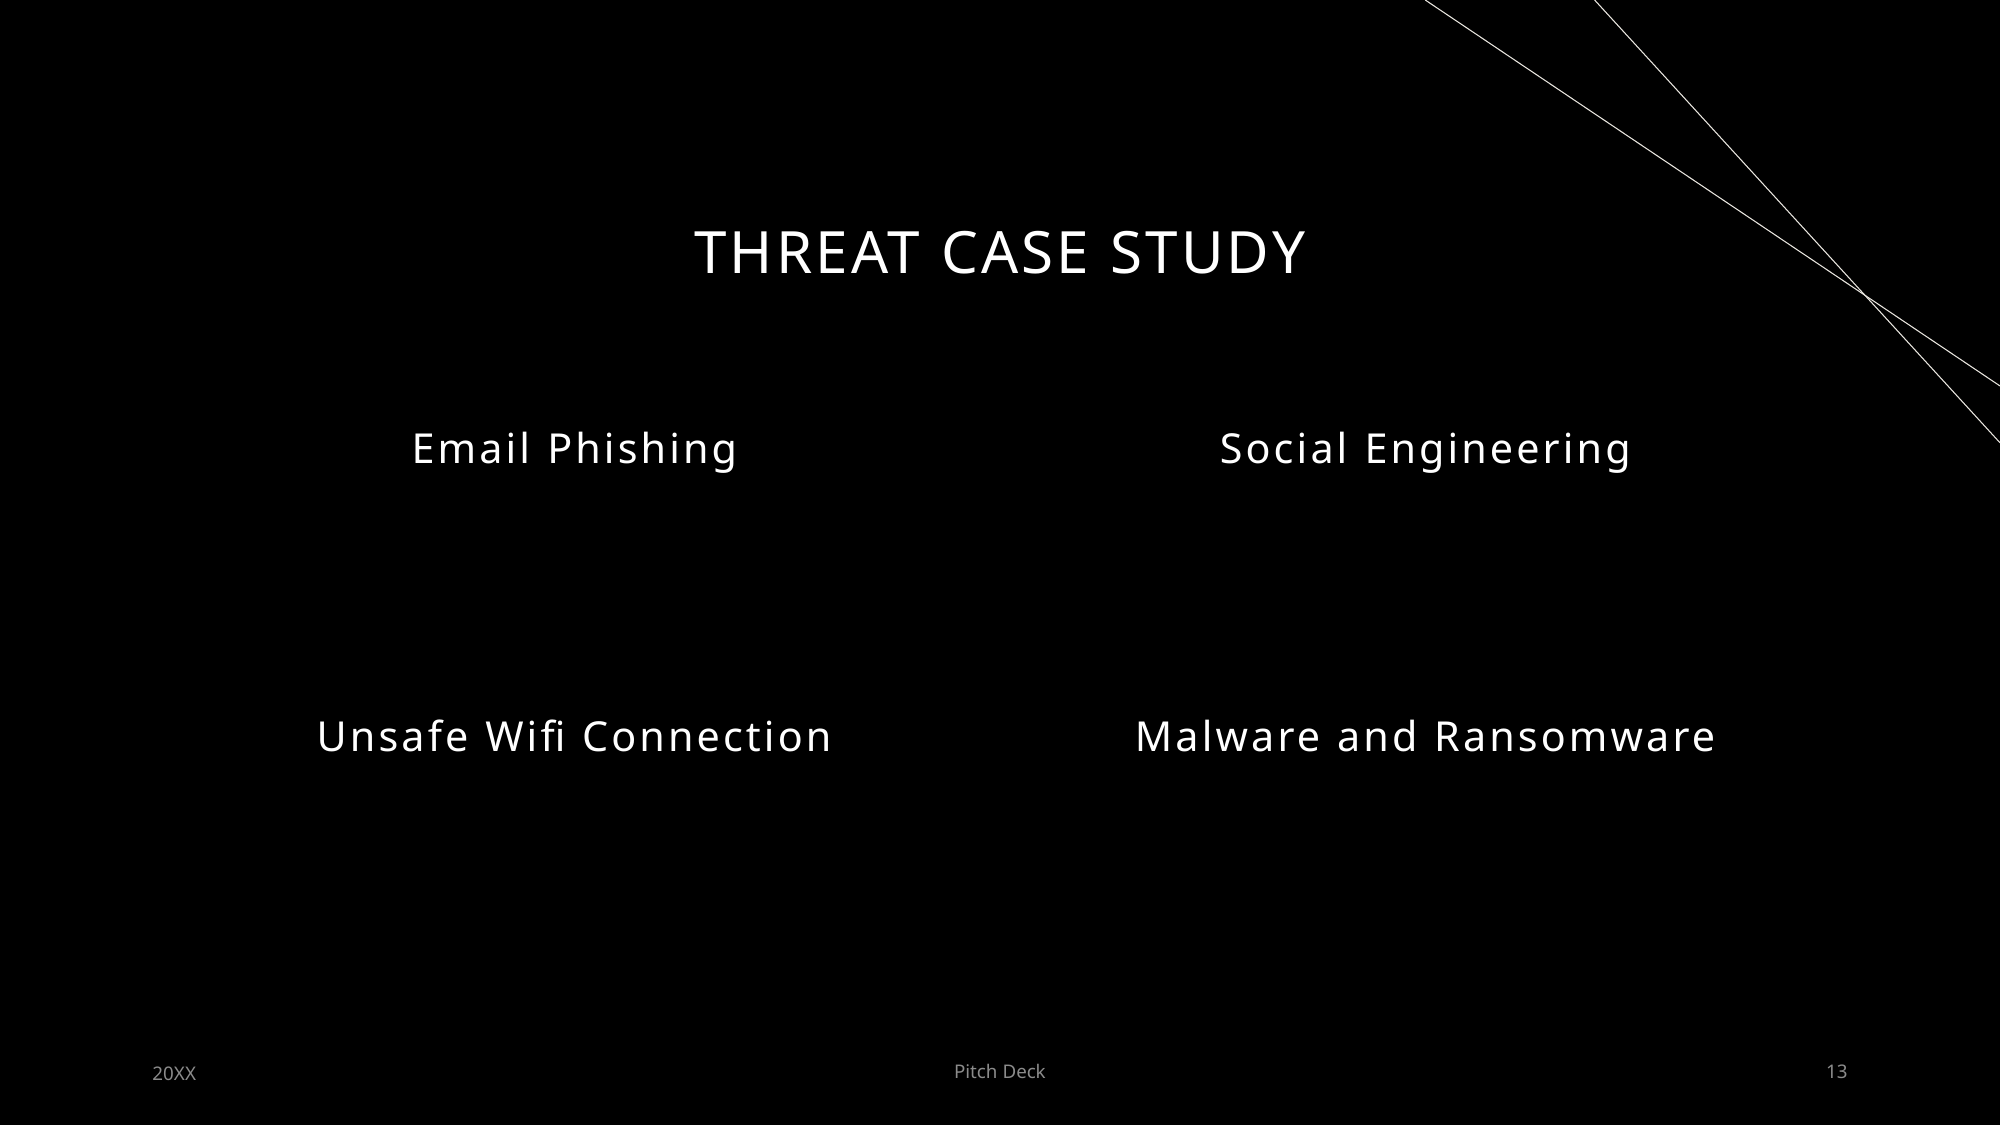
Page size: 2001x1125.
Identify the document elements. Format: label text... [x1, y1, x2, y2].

list Social Engineering [1094, 420, 1757, 481]
list Unsafe Wifi Connection [243, 708, 906, 769]
title Threat case study [309, 146, 1691, 364]
footer Pitch Deck [662, 1042, 1338, 1103]
slide_number 20XX [137, 1042, 588, 1103]
list Email Phishing [243, 420, 906, 481]
list Malware and Ransomware [1094, 708, 1756, 769]
slide_number 13 [1412, 1042, 1863, 1103]
